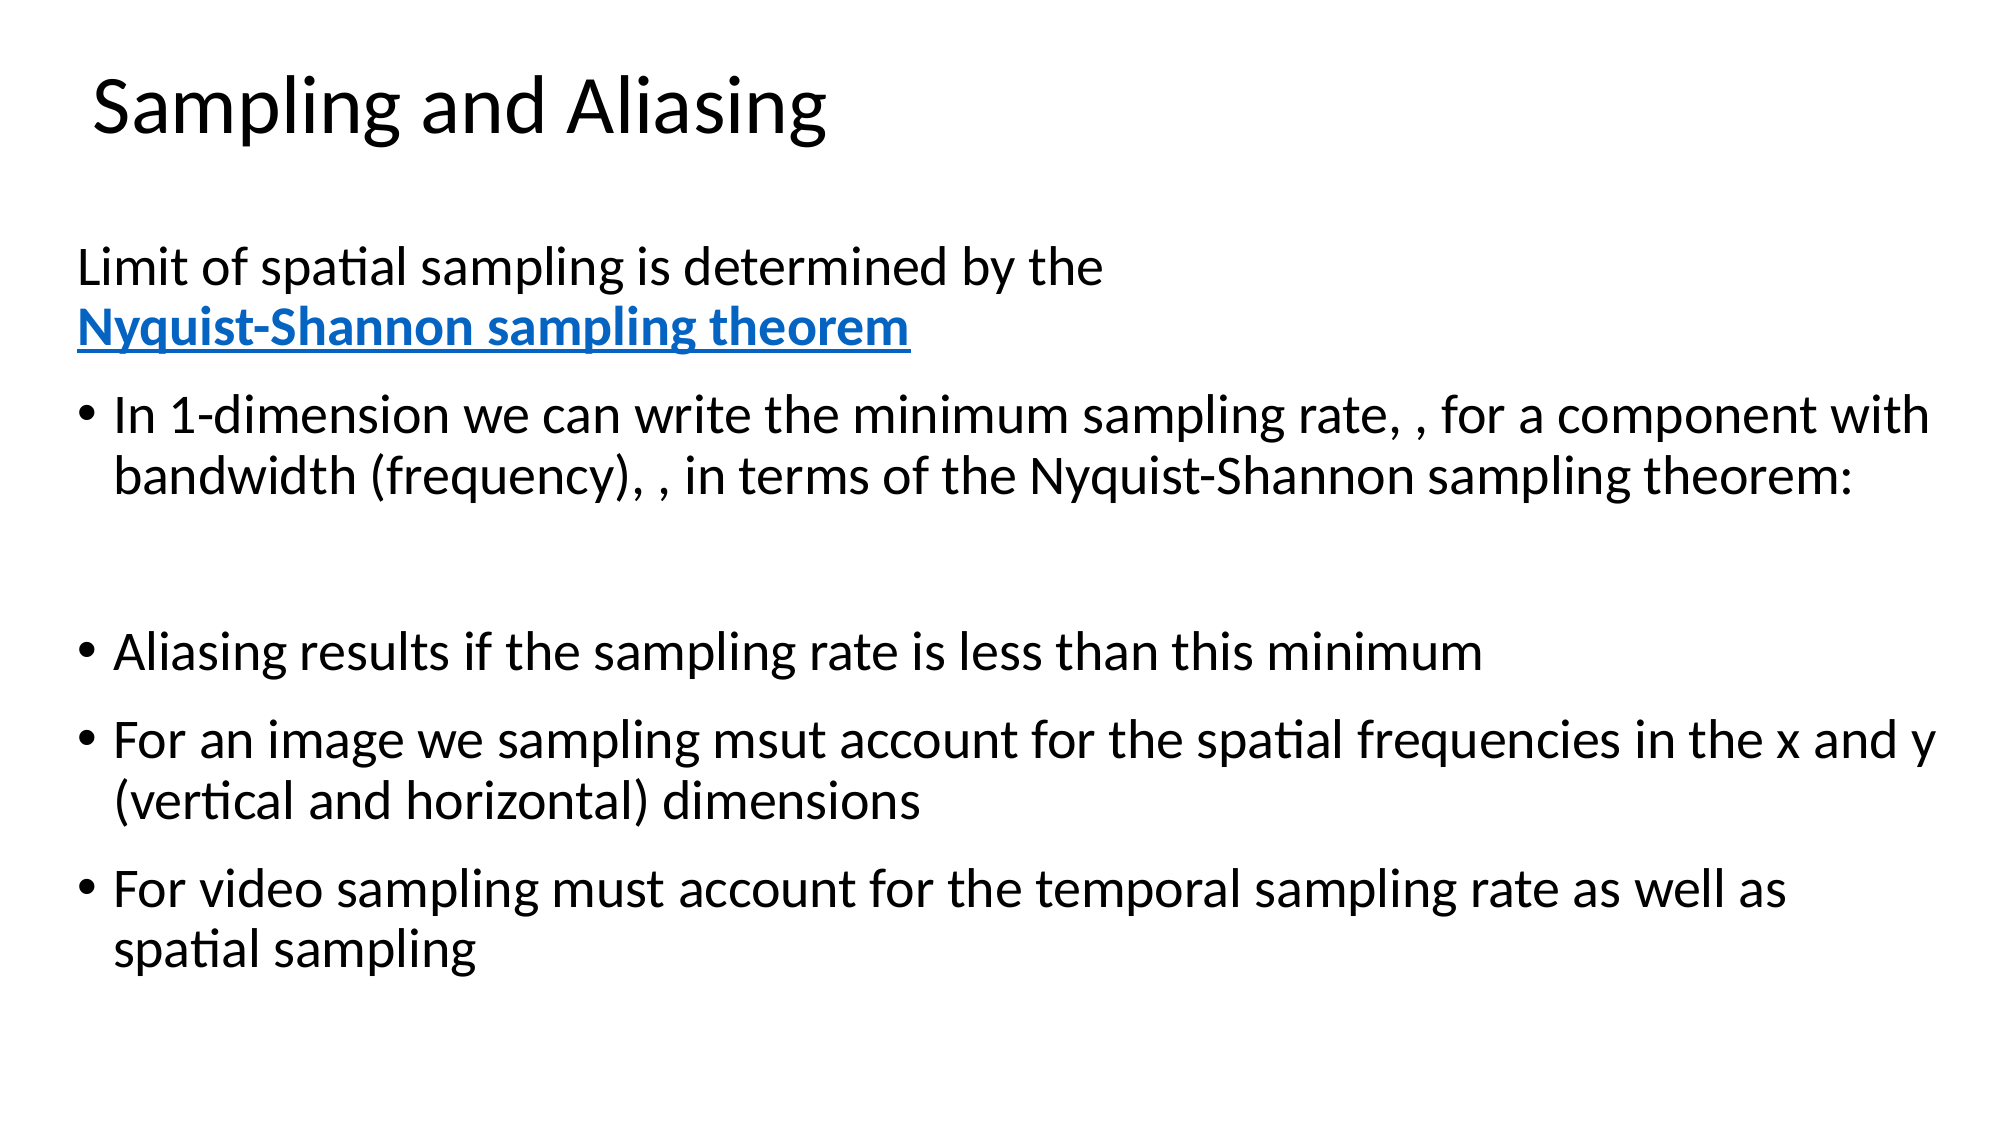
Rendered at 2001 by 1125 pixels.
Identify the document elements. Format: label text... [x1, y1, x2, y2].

title Sampling and Aliasing [77, 48, 1984, 166]
